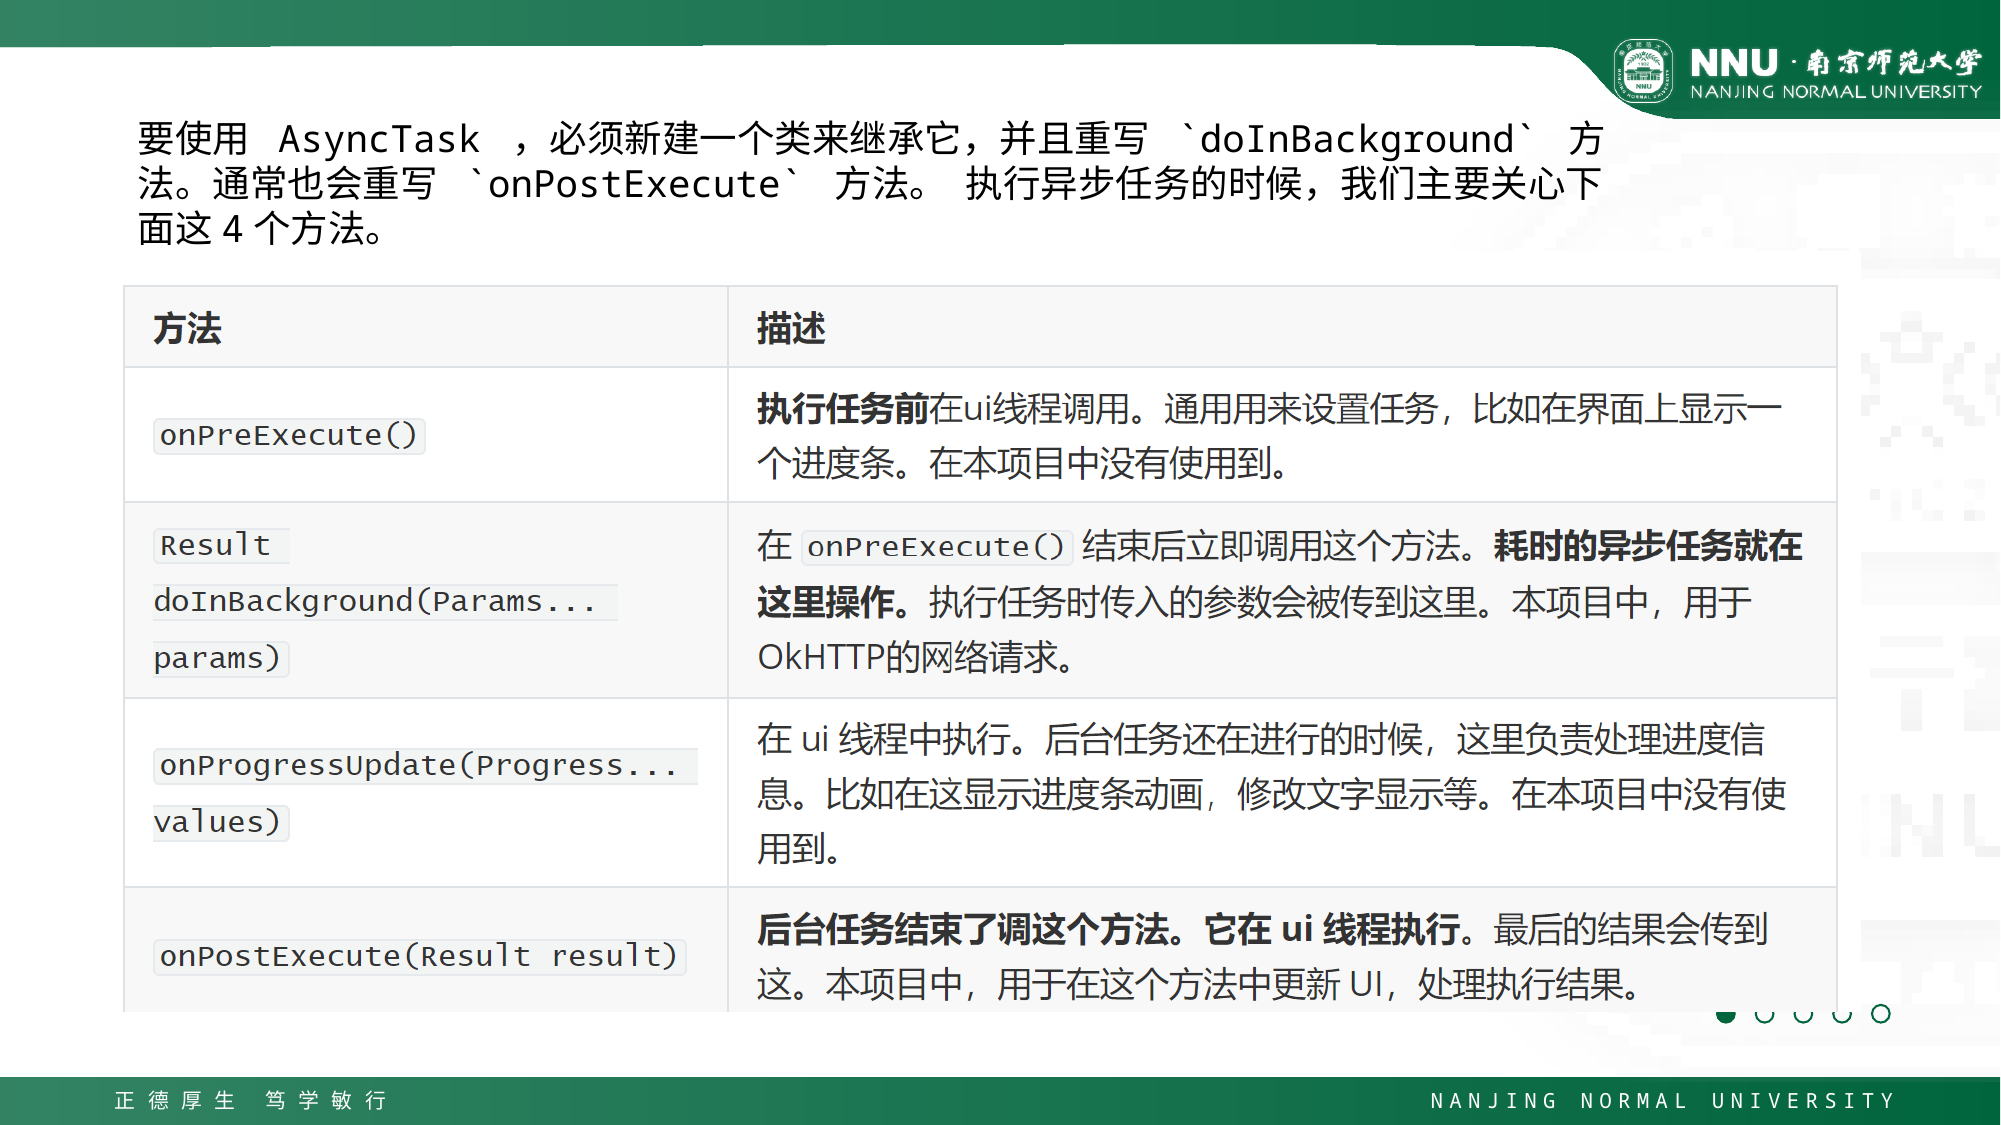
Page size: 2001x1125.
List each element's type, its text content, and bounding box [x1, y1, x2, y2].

text_box 要使用 AsyncTask ，必须新建一个类来继承它，并且重写 `doInBackground` 方法。通常也会重写 `onPostExecute` 方法。 执行异步任务的时候，我们主要关心下面这4个方法。 [123, 107, 1653, 239]
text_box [1716, 1004, 1890, 1023]
picture [41, 251, 1861, 1012]
